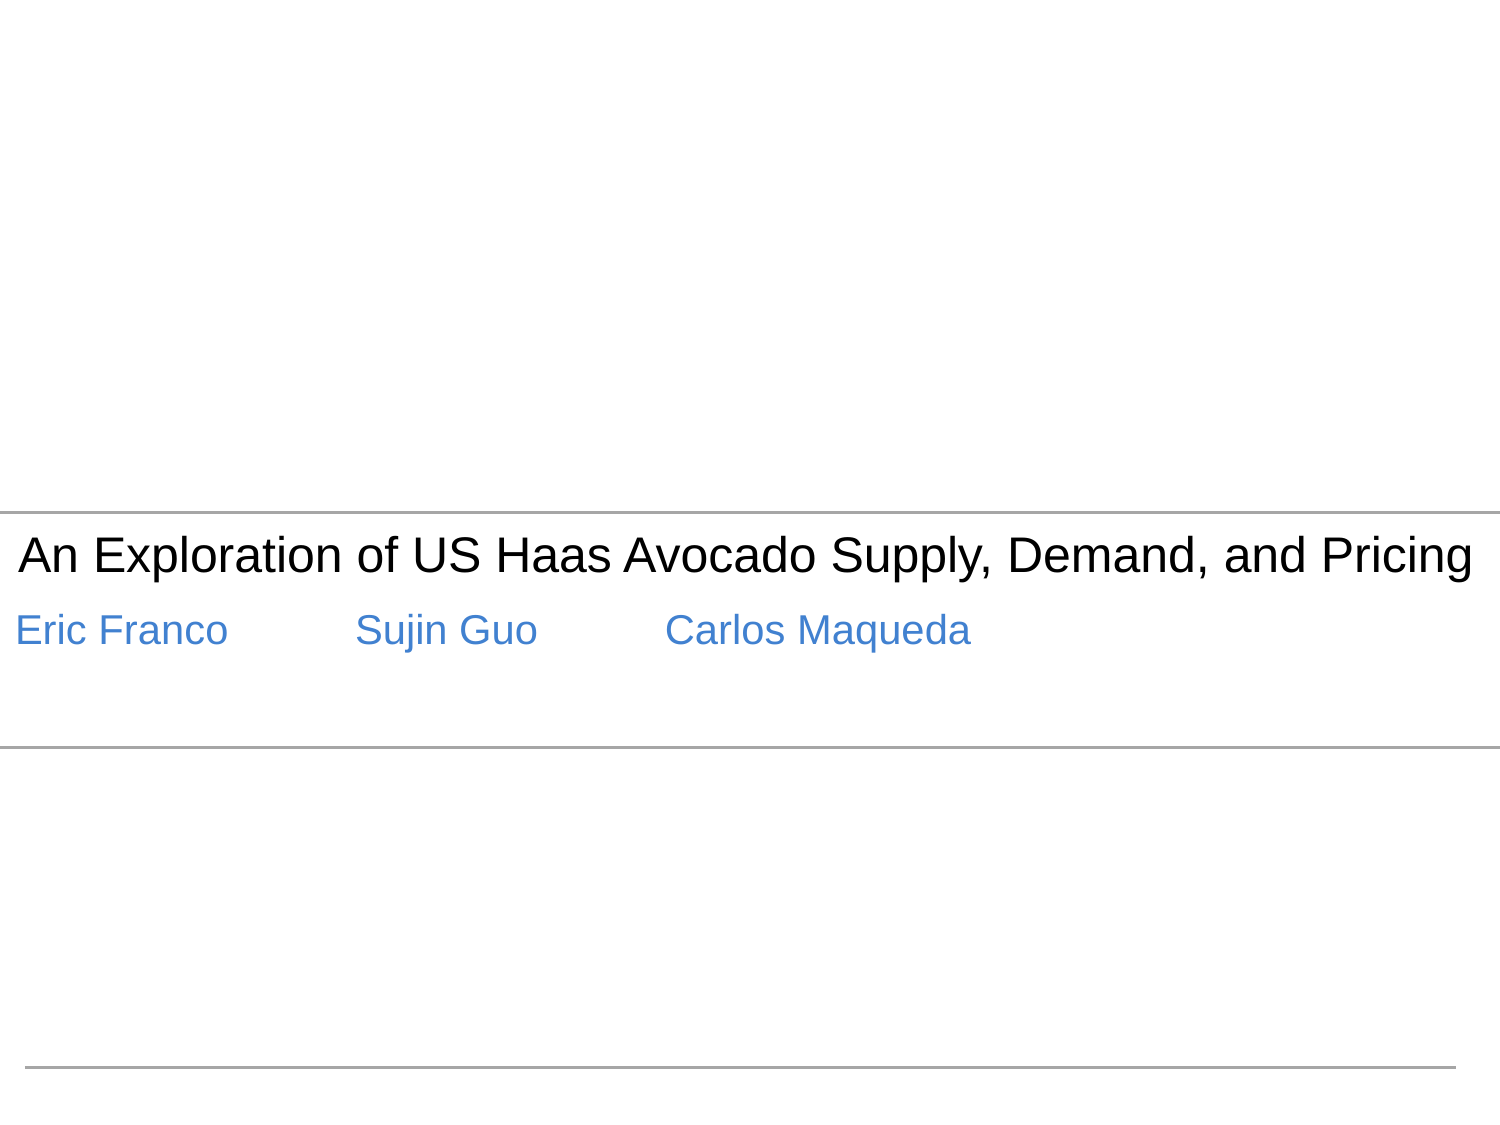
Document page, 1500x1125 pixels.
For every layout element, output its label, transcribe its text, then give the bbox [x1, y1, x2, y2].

text_box An Exploration of US Haas Avocado Supply, Demand, and Pricing [3, 515, 1490, 591]
title Eric Franco Sujin Guo Carlos Maqueda [0, 576, 1034, 661]
